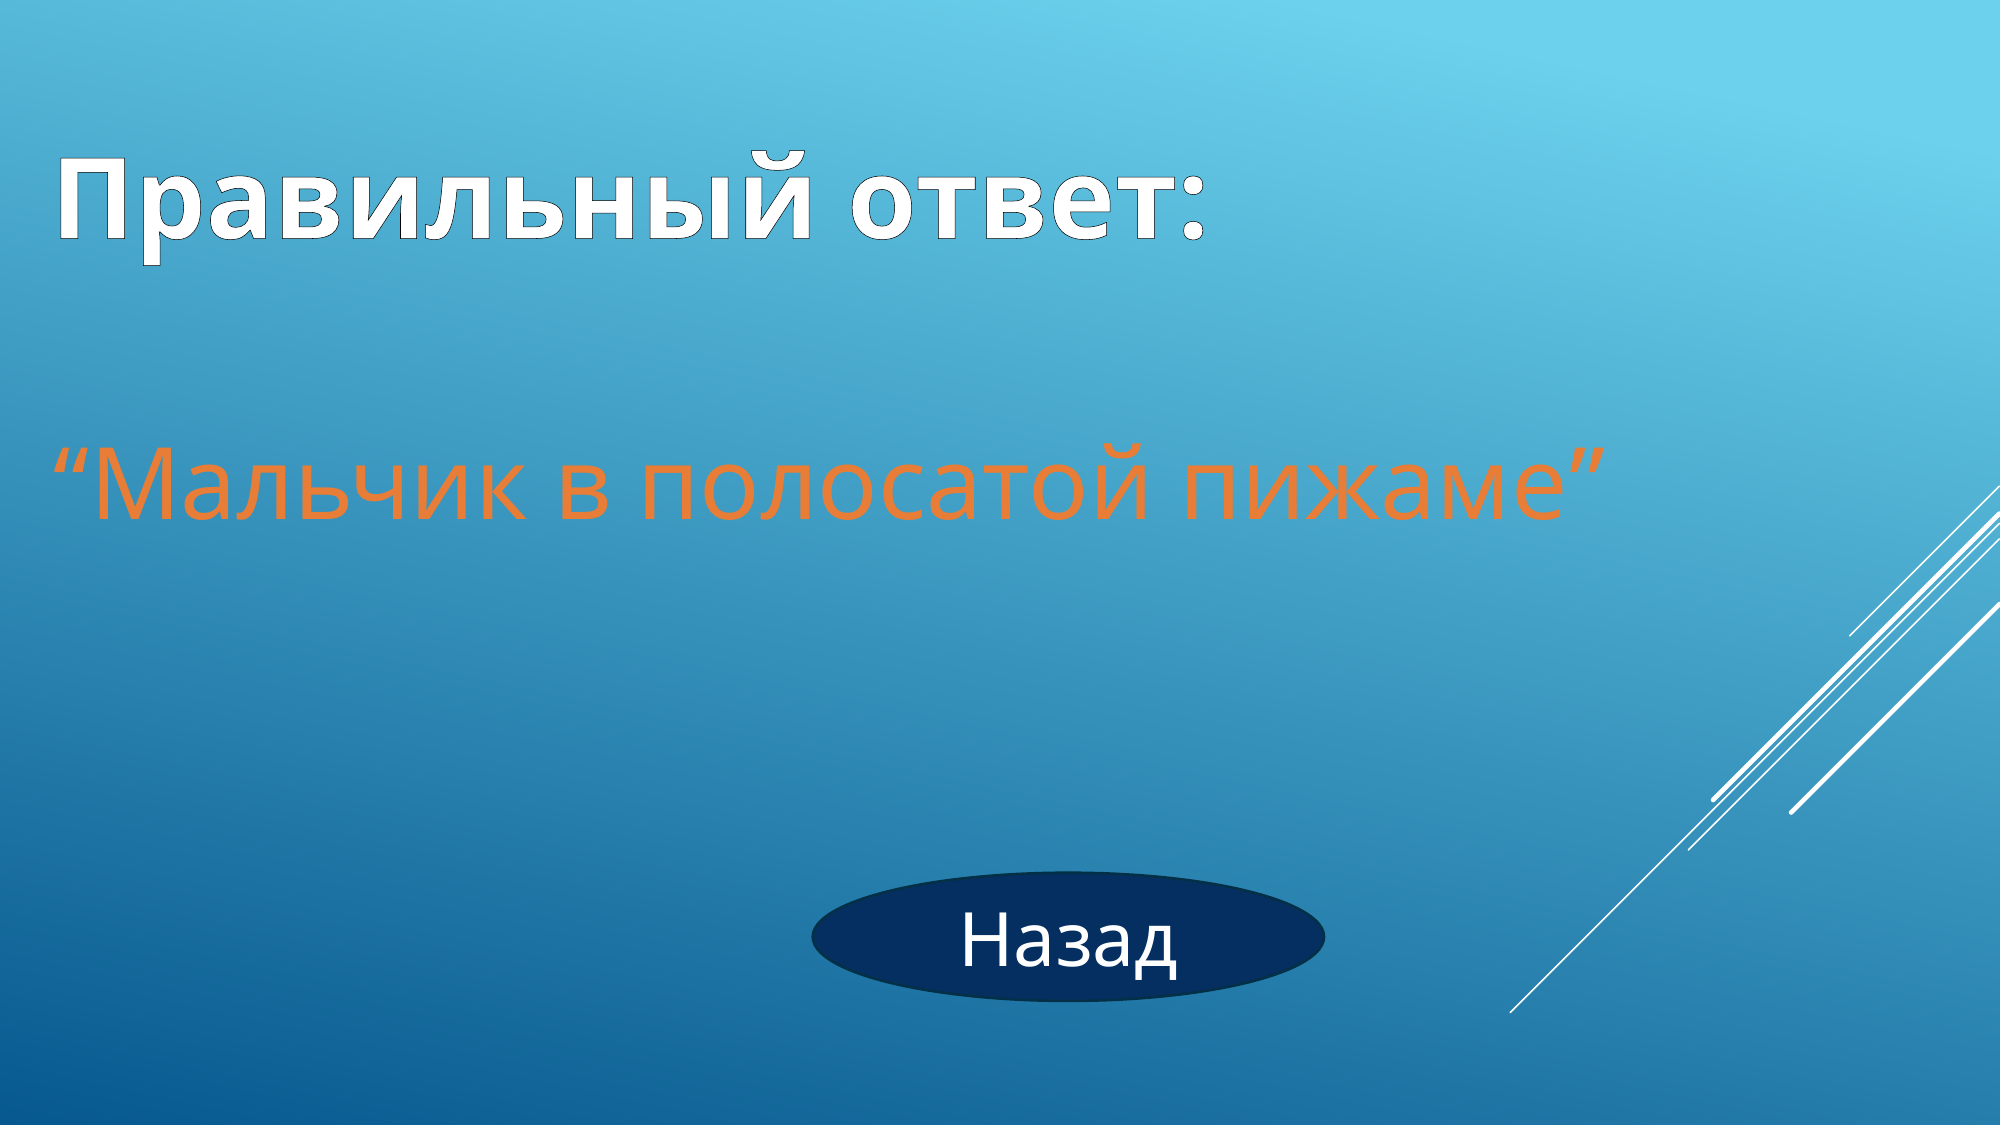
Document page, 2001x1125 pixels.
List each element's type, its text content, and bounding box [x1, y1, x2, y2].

text_box Назад [811, 871, 1326, 1003]
text_box Правильный ответ: [35, 118, 1225, 269]
text_box “Мальчик в полосатой пижаме” [38, 411, 1621, 547]
